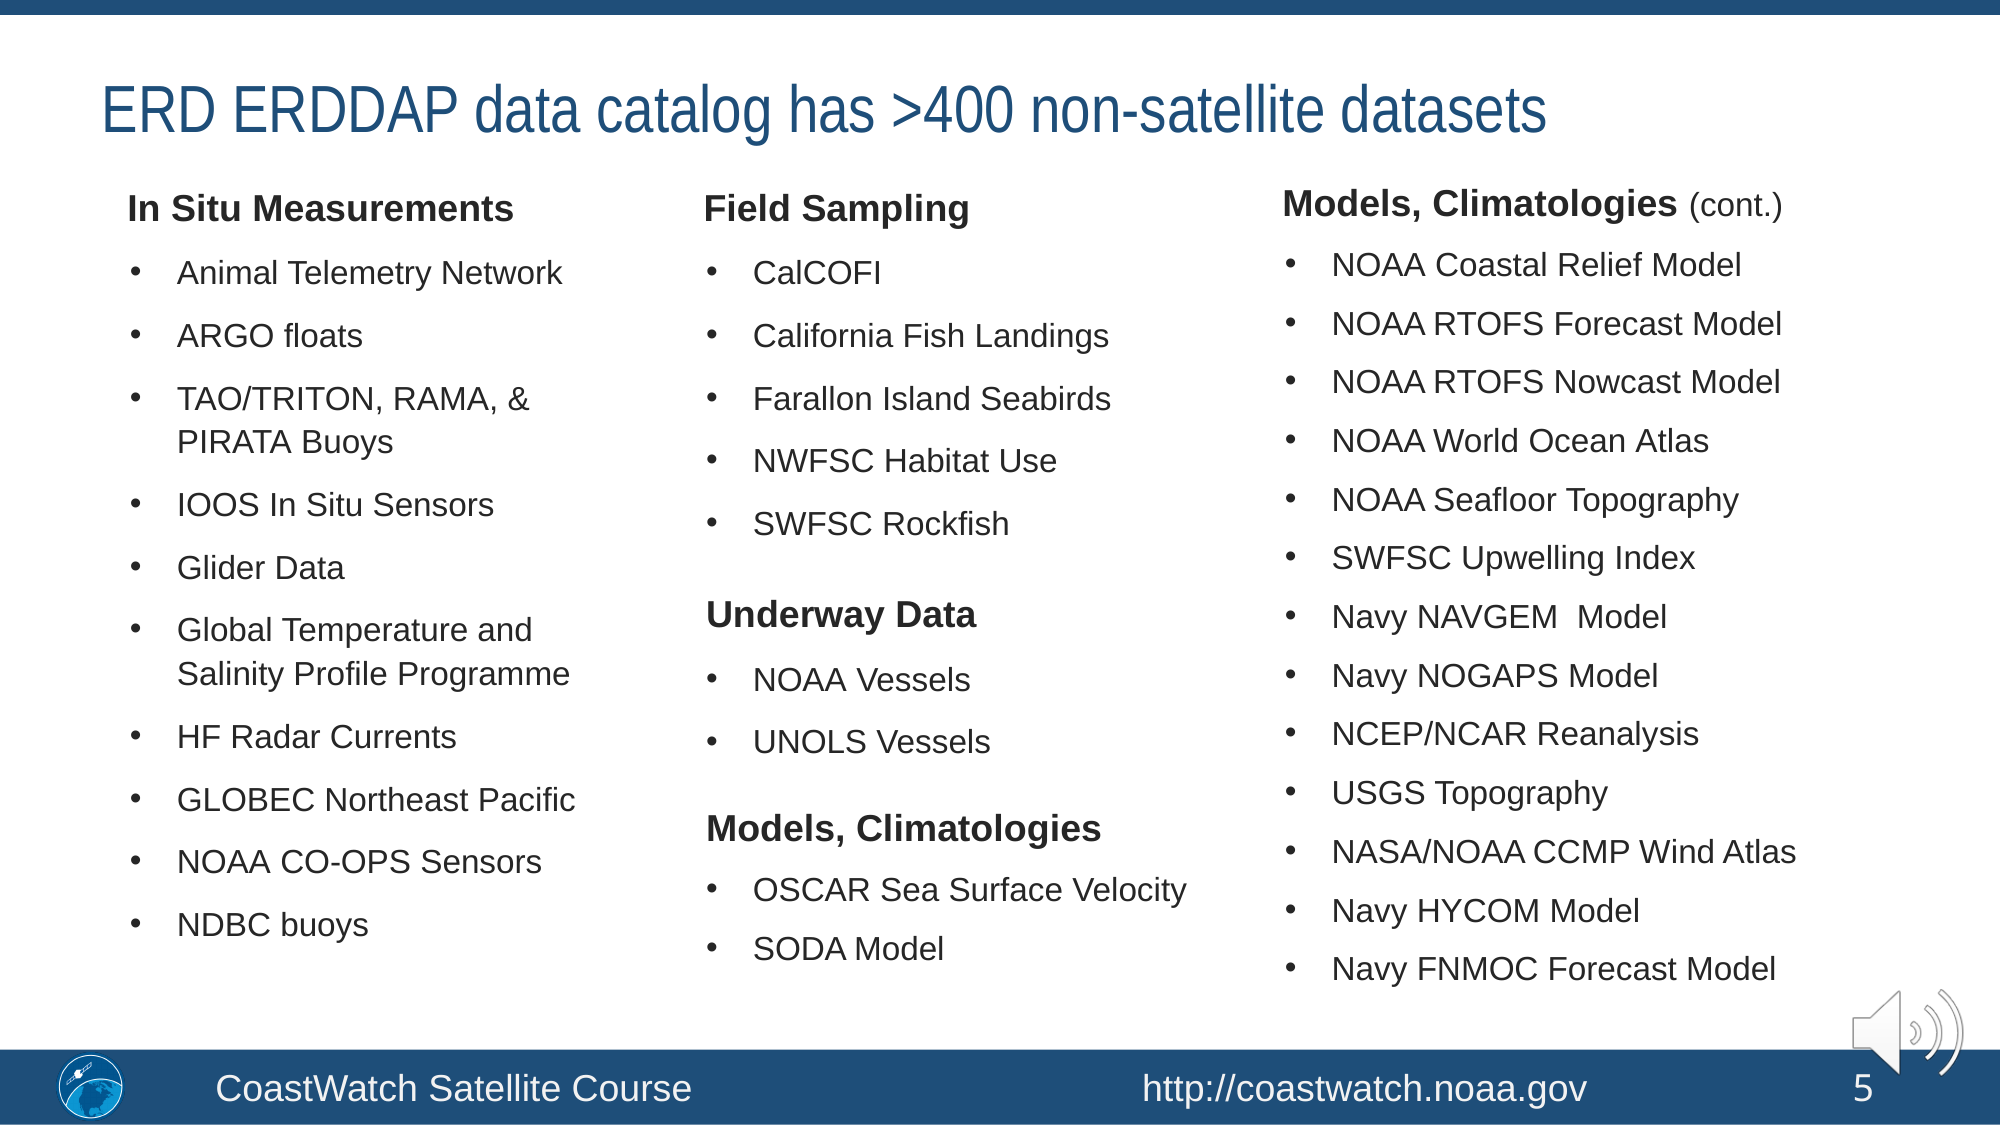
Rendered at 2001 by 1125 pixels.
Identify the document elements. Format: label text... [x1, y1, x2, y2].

picture [56, 1052, 125, 1121]
title ERD ERDDAP data catalog has >400 non-satellite datasets [86, 1, 1812, 220]
text_box Models, Climatologies (cont.) NOAA Coastal Relief Model NOAA RTOFS Forecast Model NOAA RTOFS Nowcast Model NOAA World Ocean Atlas NOAA Seafloor Topography SWFSC Upwelling Index Navy NAVGEM Model Navy NOGAPS Model NCEP/NCAR Reanalysis USGS Topography NASA/NOAA CCMP Wind Atlas Navy HYCOM Model Navy FNMOC Forecast Model [1267, 171, 1835, 995]
picture [1841, 966, 1976, 1101]
text_box In Situ Measurements Animal Telemetry Network ARGO floats TAO/TRITON, RAMA, & PIRATA Buoys IOOS In Situ Sensors Glider Data Global Temperature and Salinity Profile Programme HF Radar Currents GLOBEC Northeast Pacific NOAA CO-OPS Sensors NDBC buoys [112, 171, 631, 951]
slide_number 5 [1837, 1056, 2000, 1117]
text_box Field Sampling CalCOFI California Fish Landings Farallon Island Seabirds NWFSC Habitat Use SWFSC Rockfish Underway Data NOAA Vessels UNOLS Vessels Models, Climatologies OSCAR Sea Surface Velocity SODA Model [688, 171, 1267, 975]
footer CoastWatch Satellite Course http://coastwatch.noaa.gov [200, 1056, 1738, 1117]
